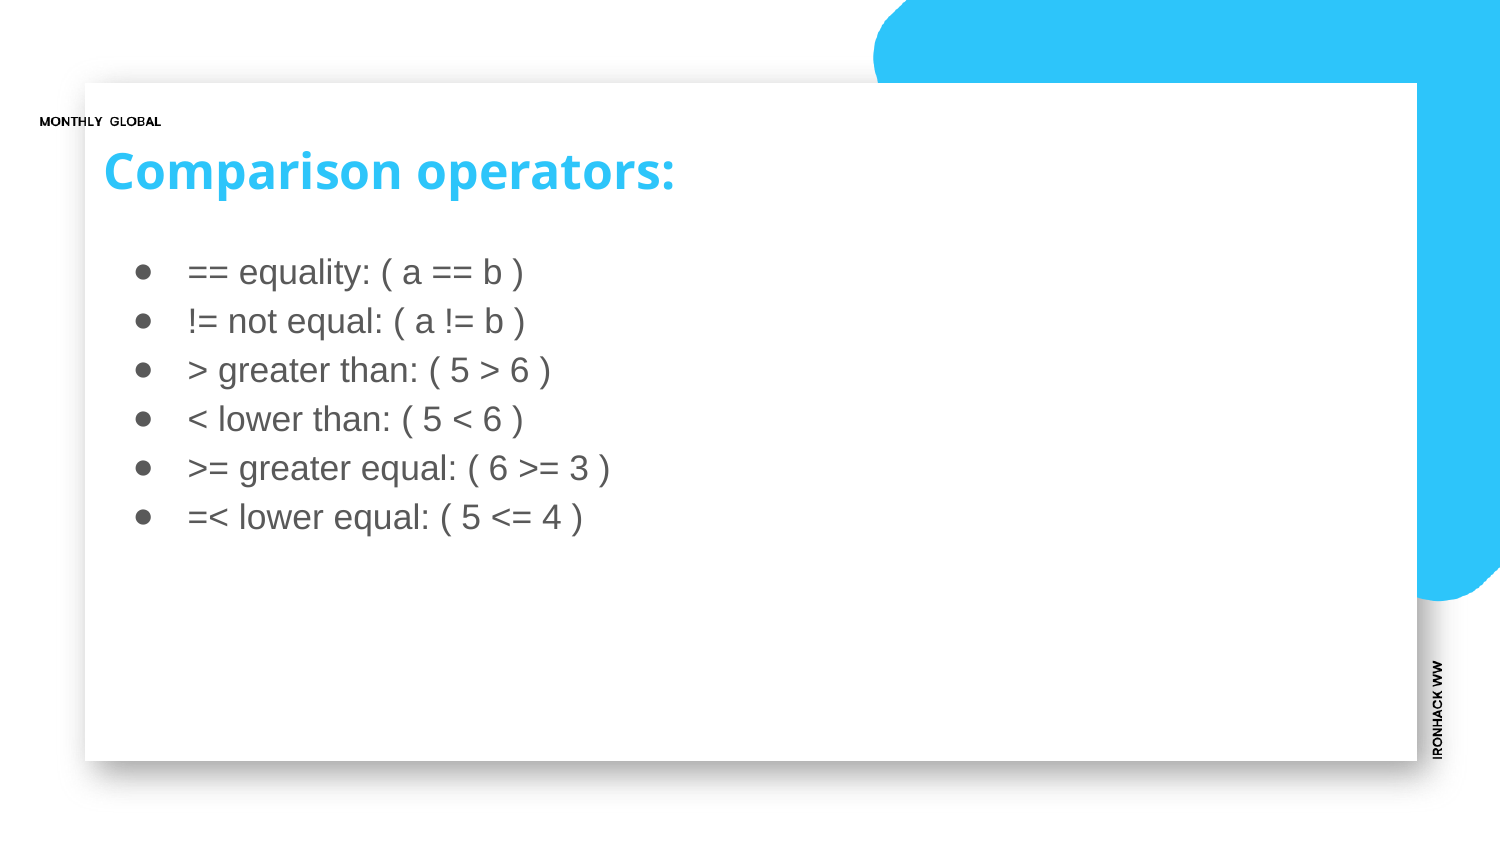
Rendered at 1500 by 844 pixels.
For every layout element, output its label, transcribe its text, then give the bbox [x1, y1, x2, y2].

list == equality: ( a == b ) != not equal: ( a != b ) > greater than: ( 5 > 6 ) < lower than: ( 5 < 6 ) >= greater equal: ( 6 >= 3 ) =< lower equal: ( 5 <= 4 ) [97, 227, 1391, 750]
picture [0, 0, 1500, 844]
title Comparison operators: [88, 91, 1073, 216]
